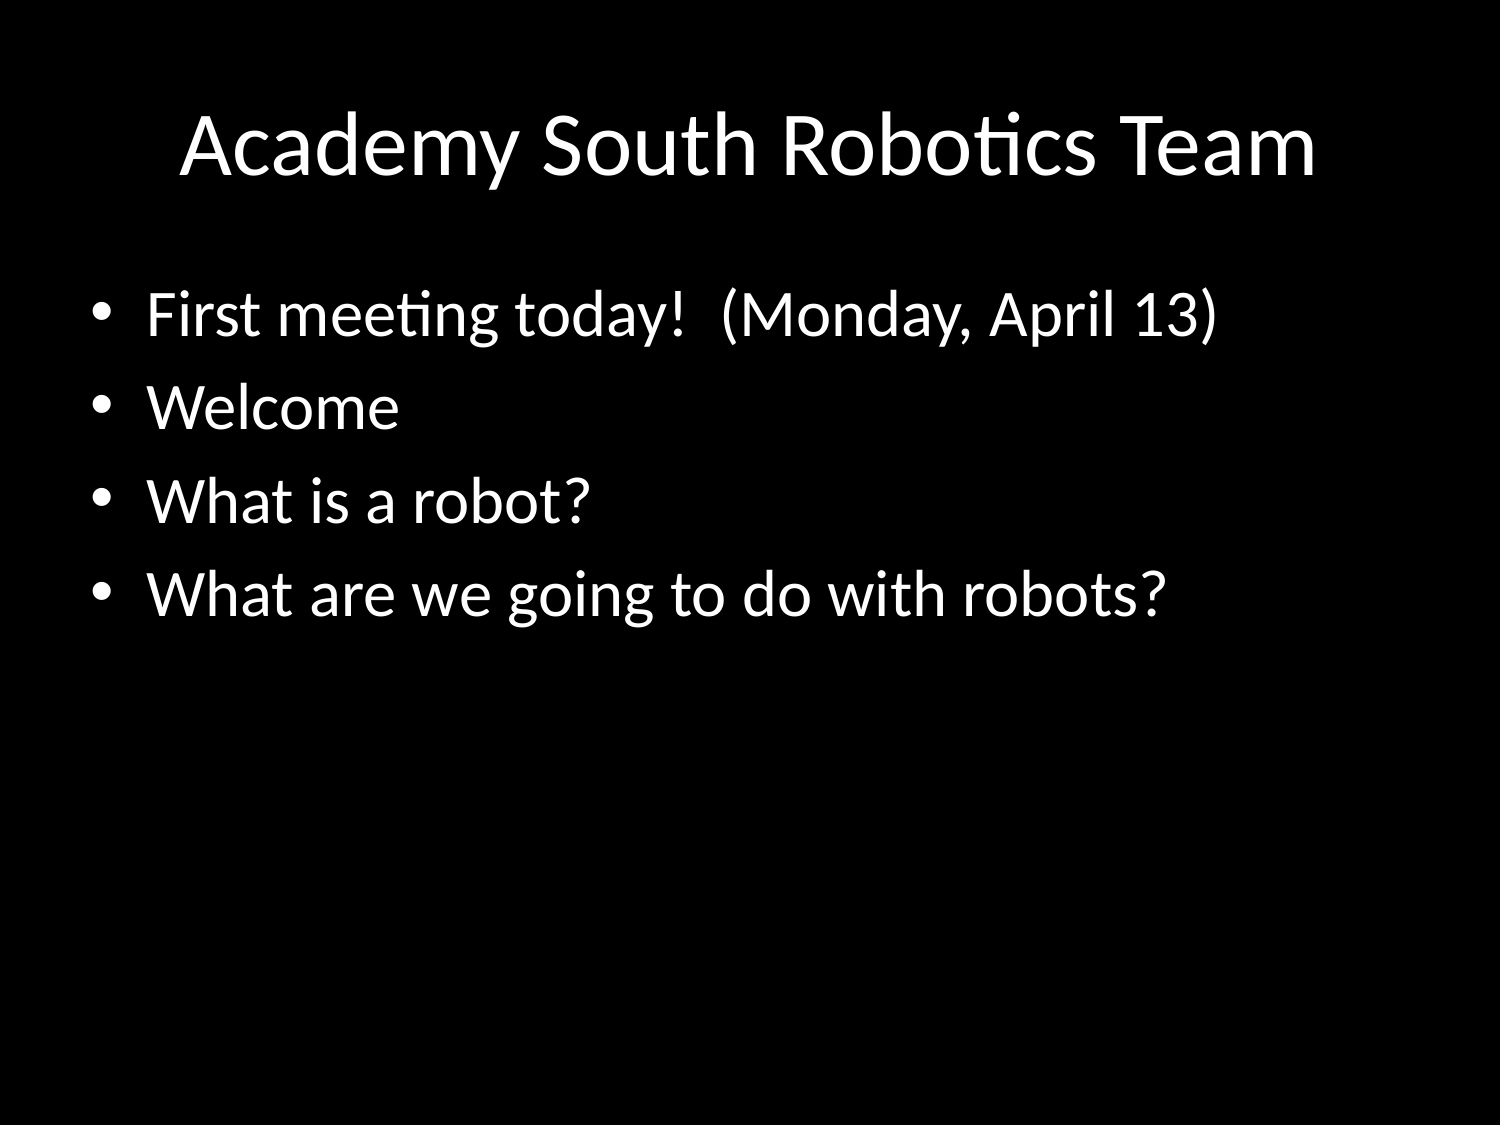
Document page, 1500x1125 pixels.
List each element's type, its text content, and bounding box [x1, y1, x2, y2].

list First meeting today! (Monday, April 13) Welcome What is a robot? What are we going to do with robots? [75, 262, 1425, 1005]
title Academy South Robotics Team [75, 45, 1425, 233]
